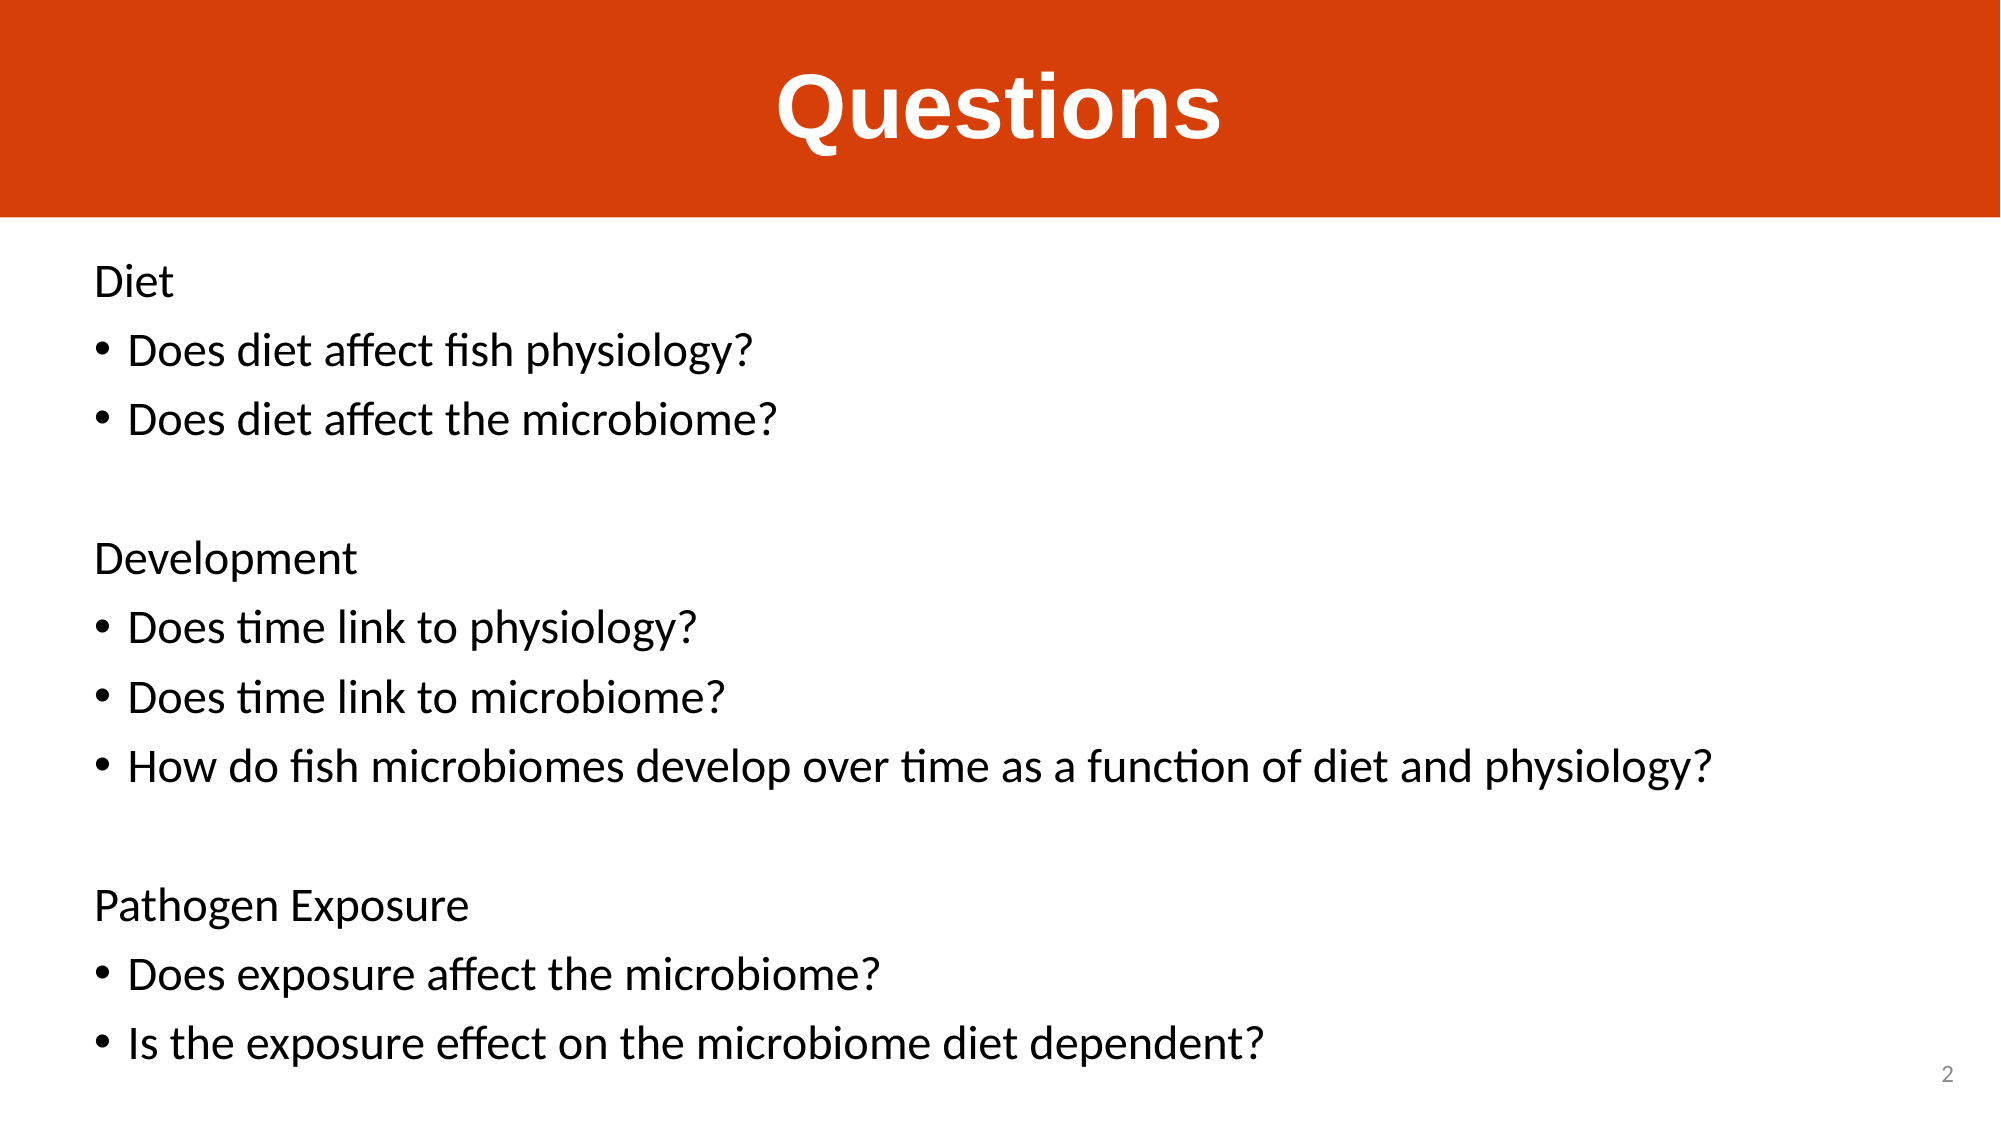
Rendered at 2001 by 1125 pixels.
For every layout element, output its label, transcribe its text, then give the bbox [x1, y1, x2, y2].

slide_number 2 [1519, 1042, 1969, 1103]
title Questions [0, 0, 2000, 218]
list Diet Does diet affect fish physiology? Does diet affect the microbiome? Development Does time link to physiology? Does time link to microbiome? How do fish microbiomes develop over time as a function of diet and physiology? Pathogen Exposure Does exposure affect the microbiome? Is the exposure effect on the microbiome diet dependent? [79, 247, 1863, 1088]
